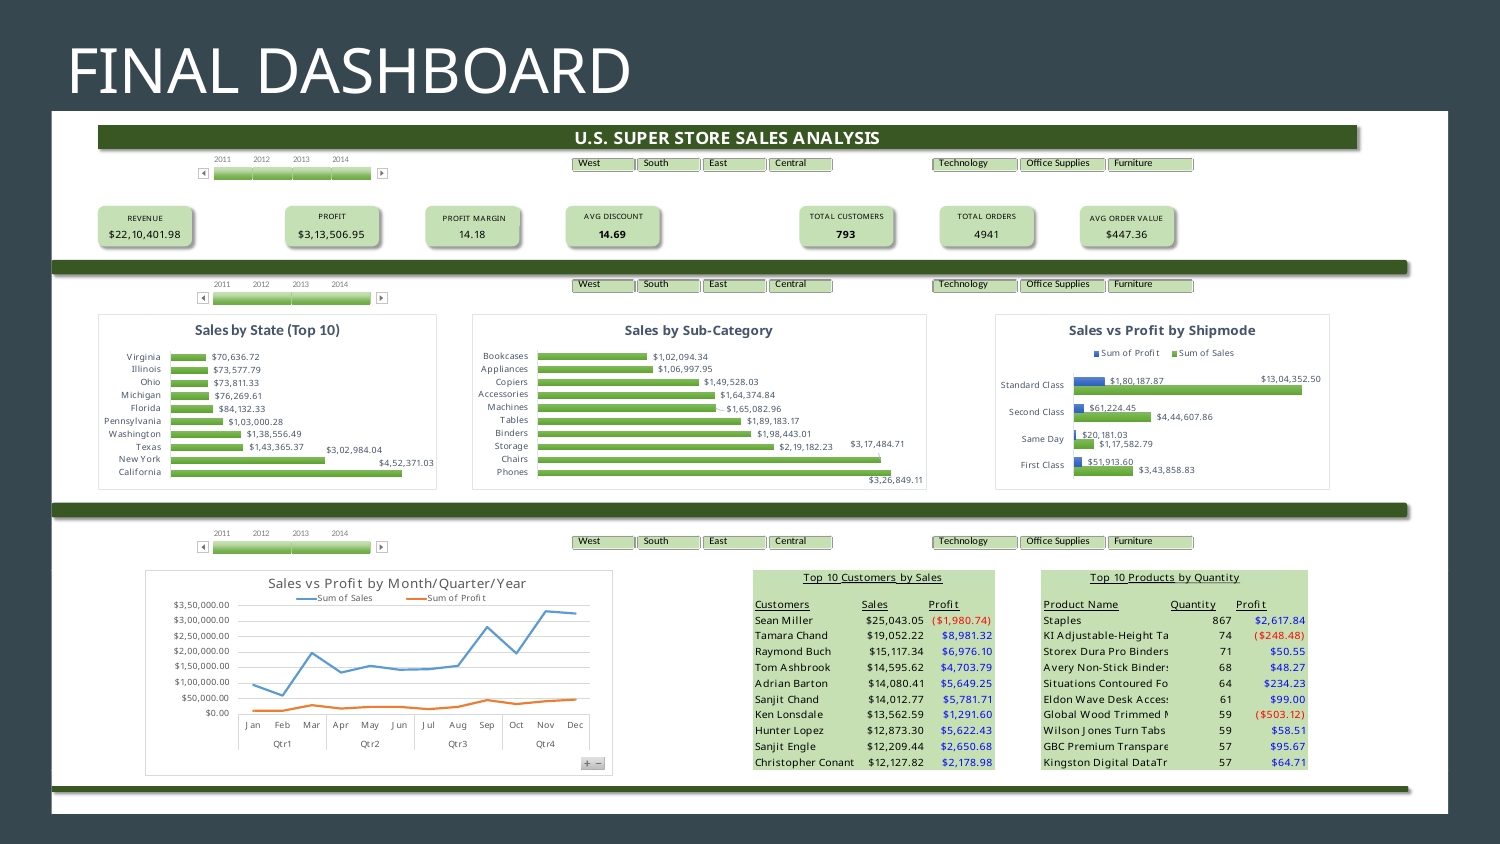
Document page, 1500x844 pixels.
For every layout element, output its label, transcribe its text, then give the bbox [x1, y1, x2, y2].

picture [50, 111, 1450, 814]
title FINAL DASHBOARD [51, 16, 1449, 110]
